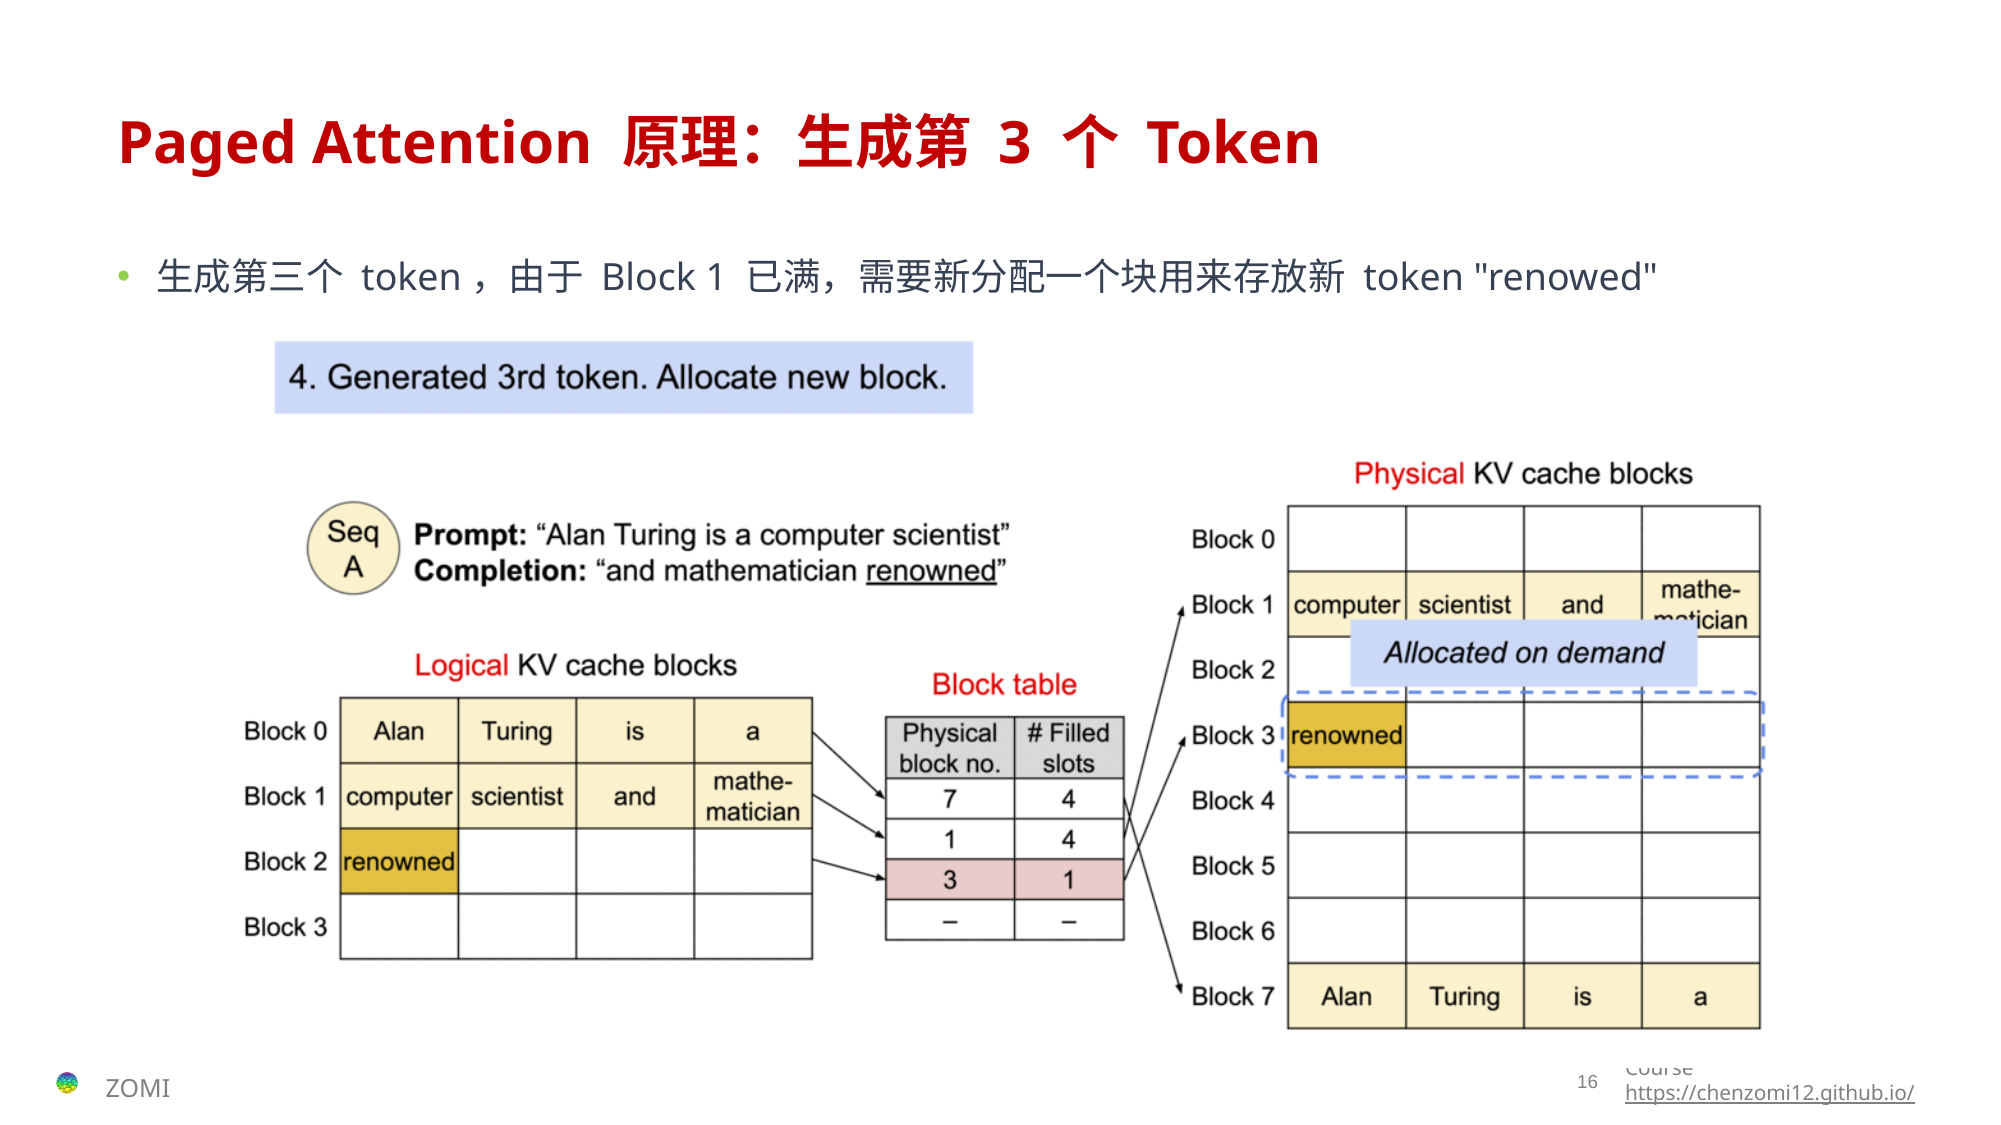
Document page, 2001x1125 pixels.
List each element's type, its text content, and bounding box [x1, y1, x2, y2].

title Paged Attention 原理：生成第 3 个 Token [102, 91, 1901, 189]
picture [233, 313, 1768, 1068]
list 生成第三个 token，由于 Block 1 已满，需要新分配一个块用来存放新 token "renowed" [102, 223, 1901, 1043]
picture [57, 1073, 77, 1093]
